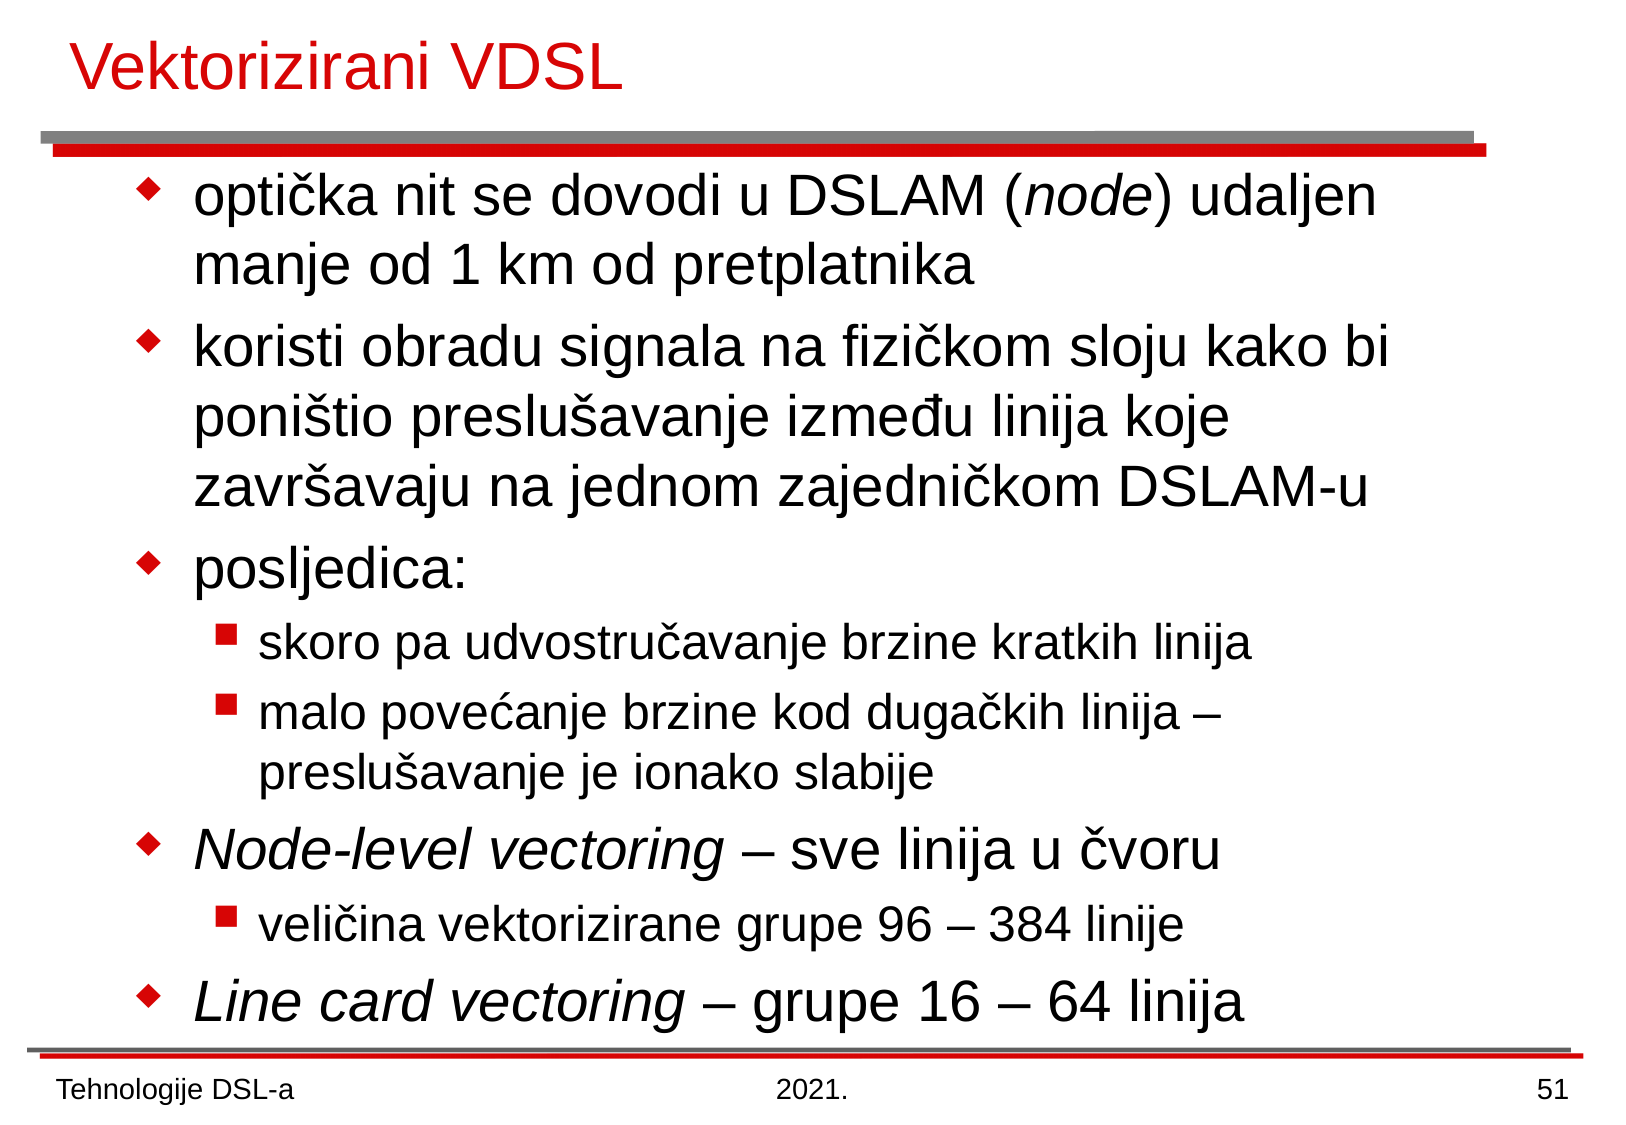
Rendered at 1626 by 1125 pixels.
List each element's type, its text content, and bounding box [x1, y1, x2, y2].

title Vektorizirani VDSL [53, 0, 1436, 126]
slide_number 51 [1245, 1062, 1585, 1125]
slide_number 2021. [642, 1062, 982, 1125]
footer Tehnologije DSL-a [40, 1062, 556, 1125]
list optička nit se dovodi u DSLAM (node) udaljen manje od 1 km od pretplatnika koristi obradu signala na fizičkom sloju kako bi poništio preslušavanje između linija koje završavaju na jednom zajedničkom DSLAM-u posljedica: skoro pa udvostručavanje brzine kratkih linija malo povećanje brzine kod dugačkih linija – preslušavanje je ionako slabije Node-level vectoring – sve linija u čvoru veličina vektorizirane grupe 96 – 384 linije Line card vectoring – grupe 16 – 64 linija [121, 148, 1504, 1036]
